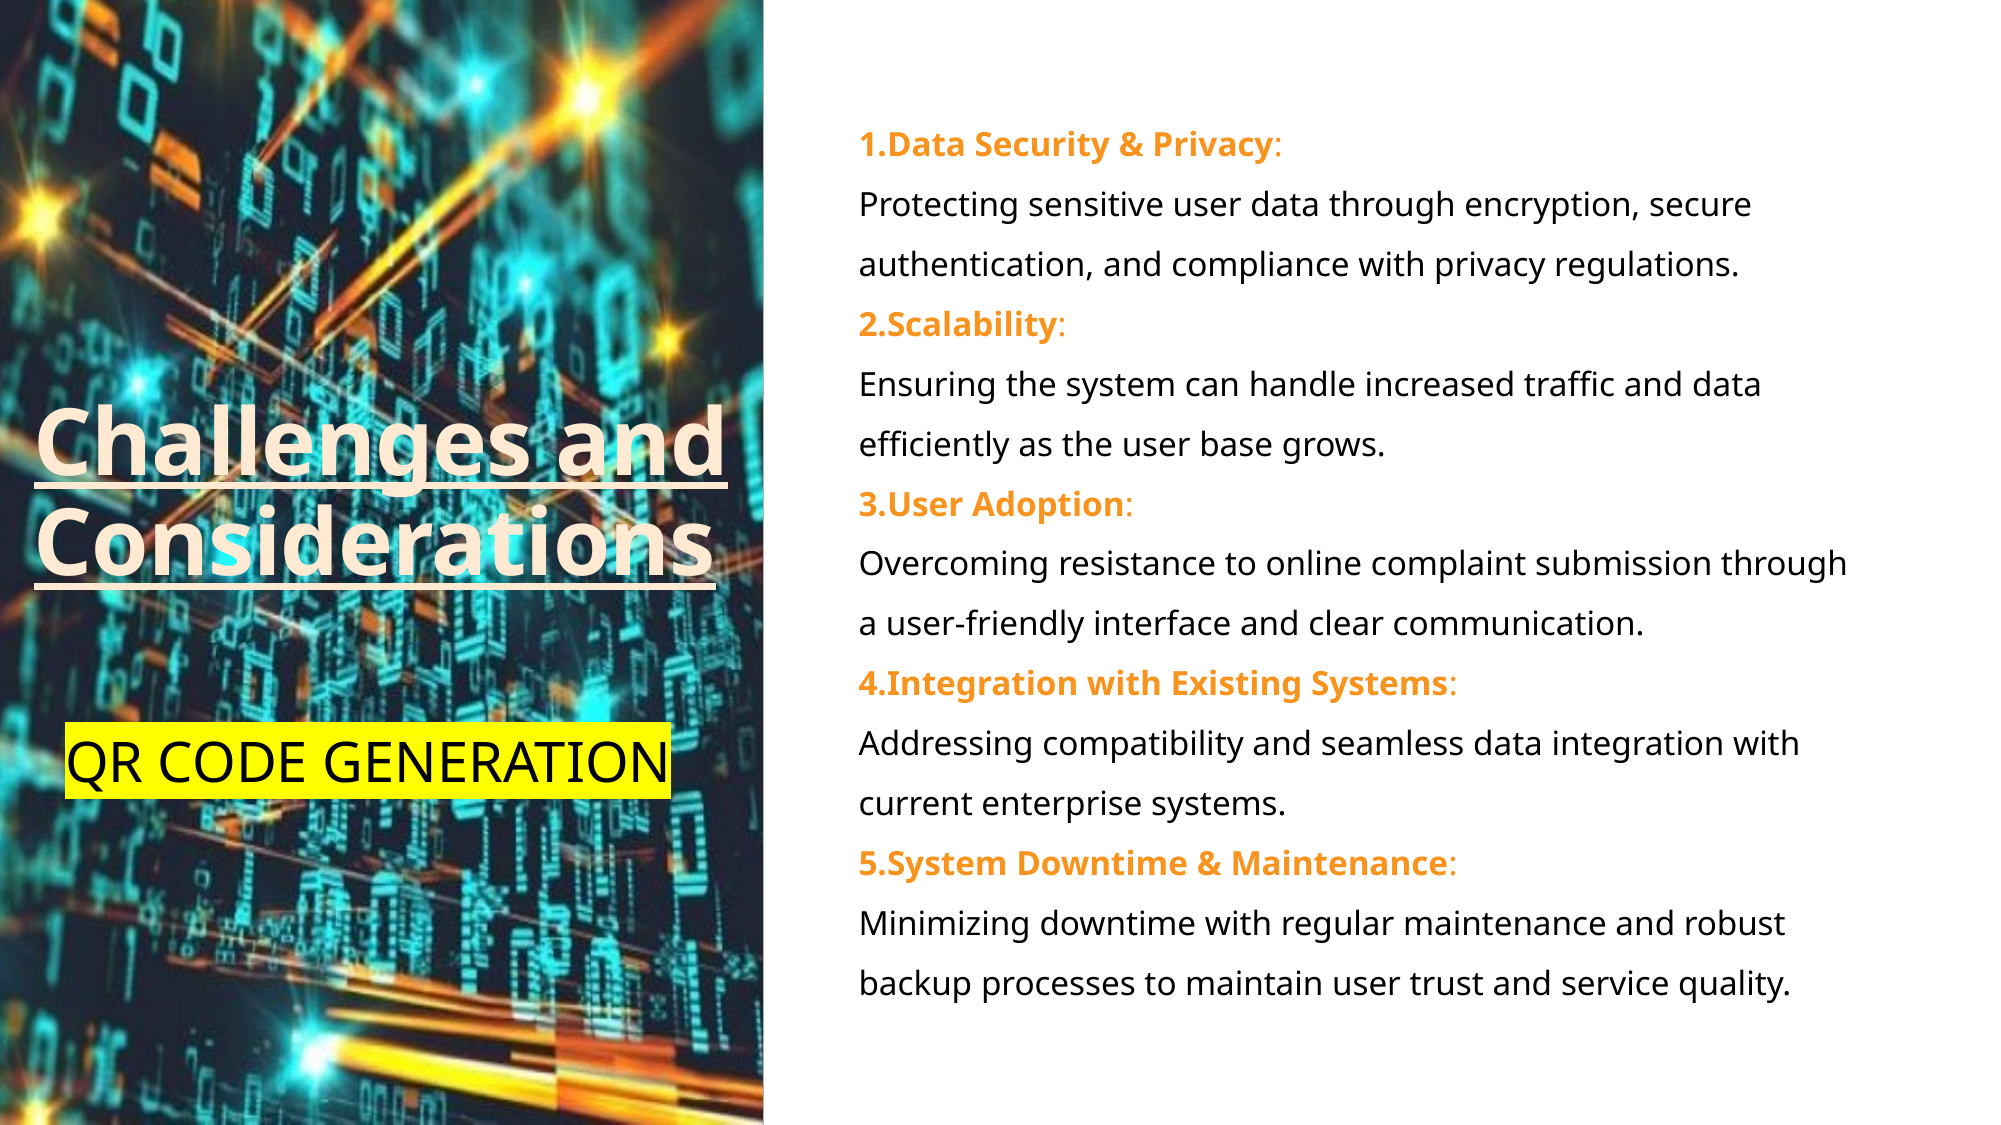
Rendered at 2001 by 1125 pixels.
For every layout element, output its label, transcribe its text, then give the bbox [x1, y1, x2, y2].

picture [0, 0, 764, 1125]
text_box Data Security & Privacy: Protecting sensitive user data through encryption, secure authentication, and compliance with privacy regulations. Scalability: Ensuring the system can handle increased traffic and data efficiently as the user base grows. User Adoption: Overcoming resistance to online complaint submission through a user-friendly interface and clear communication. Integration with Existing Systems: Addressing compatibility and seamless data integration with current enterprise systems. System Downtime & Maintenance: Minimizing downtime with regular maintenance and robust backup processes to maintain user trust and service quality. [843, 56, 1883, 1069]
